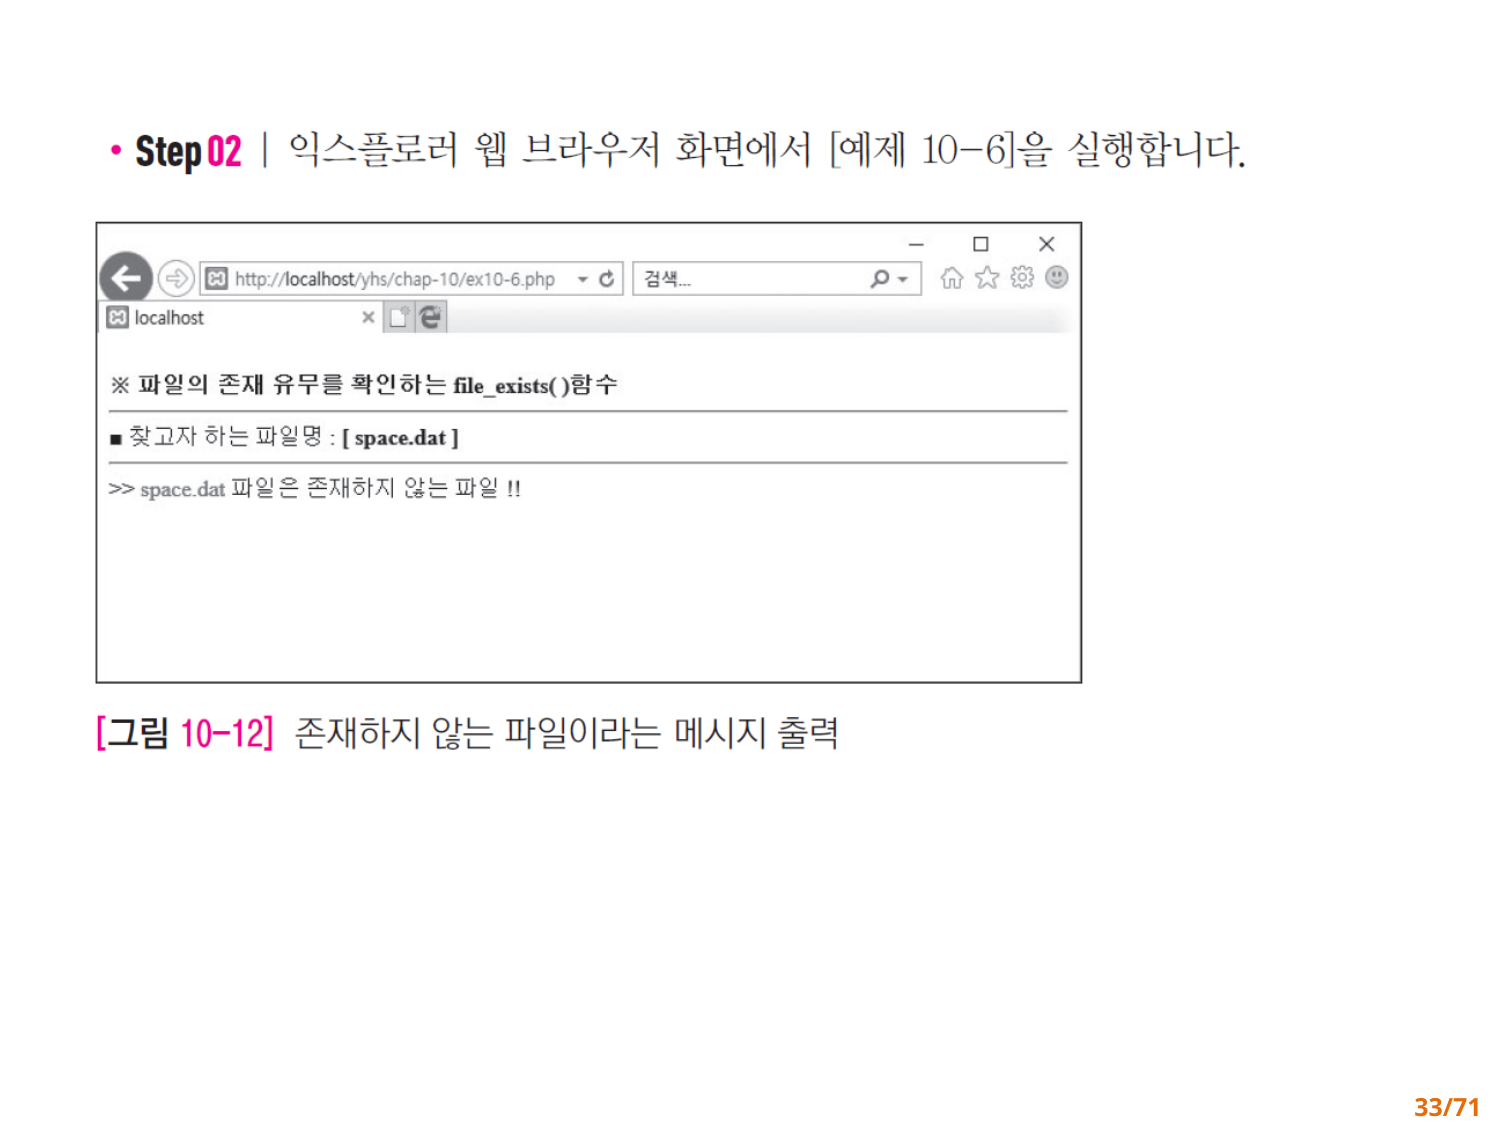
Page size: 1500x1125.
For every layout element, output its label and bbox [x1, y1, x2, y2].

picture [76, 113, 1264, 767]
